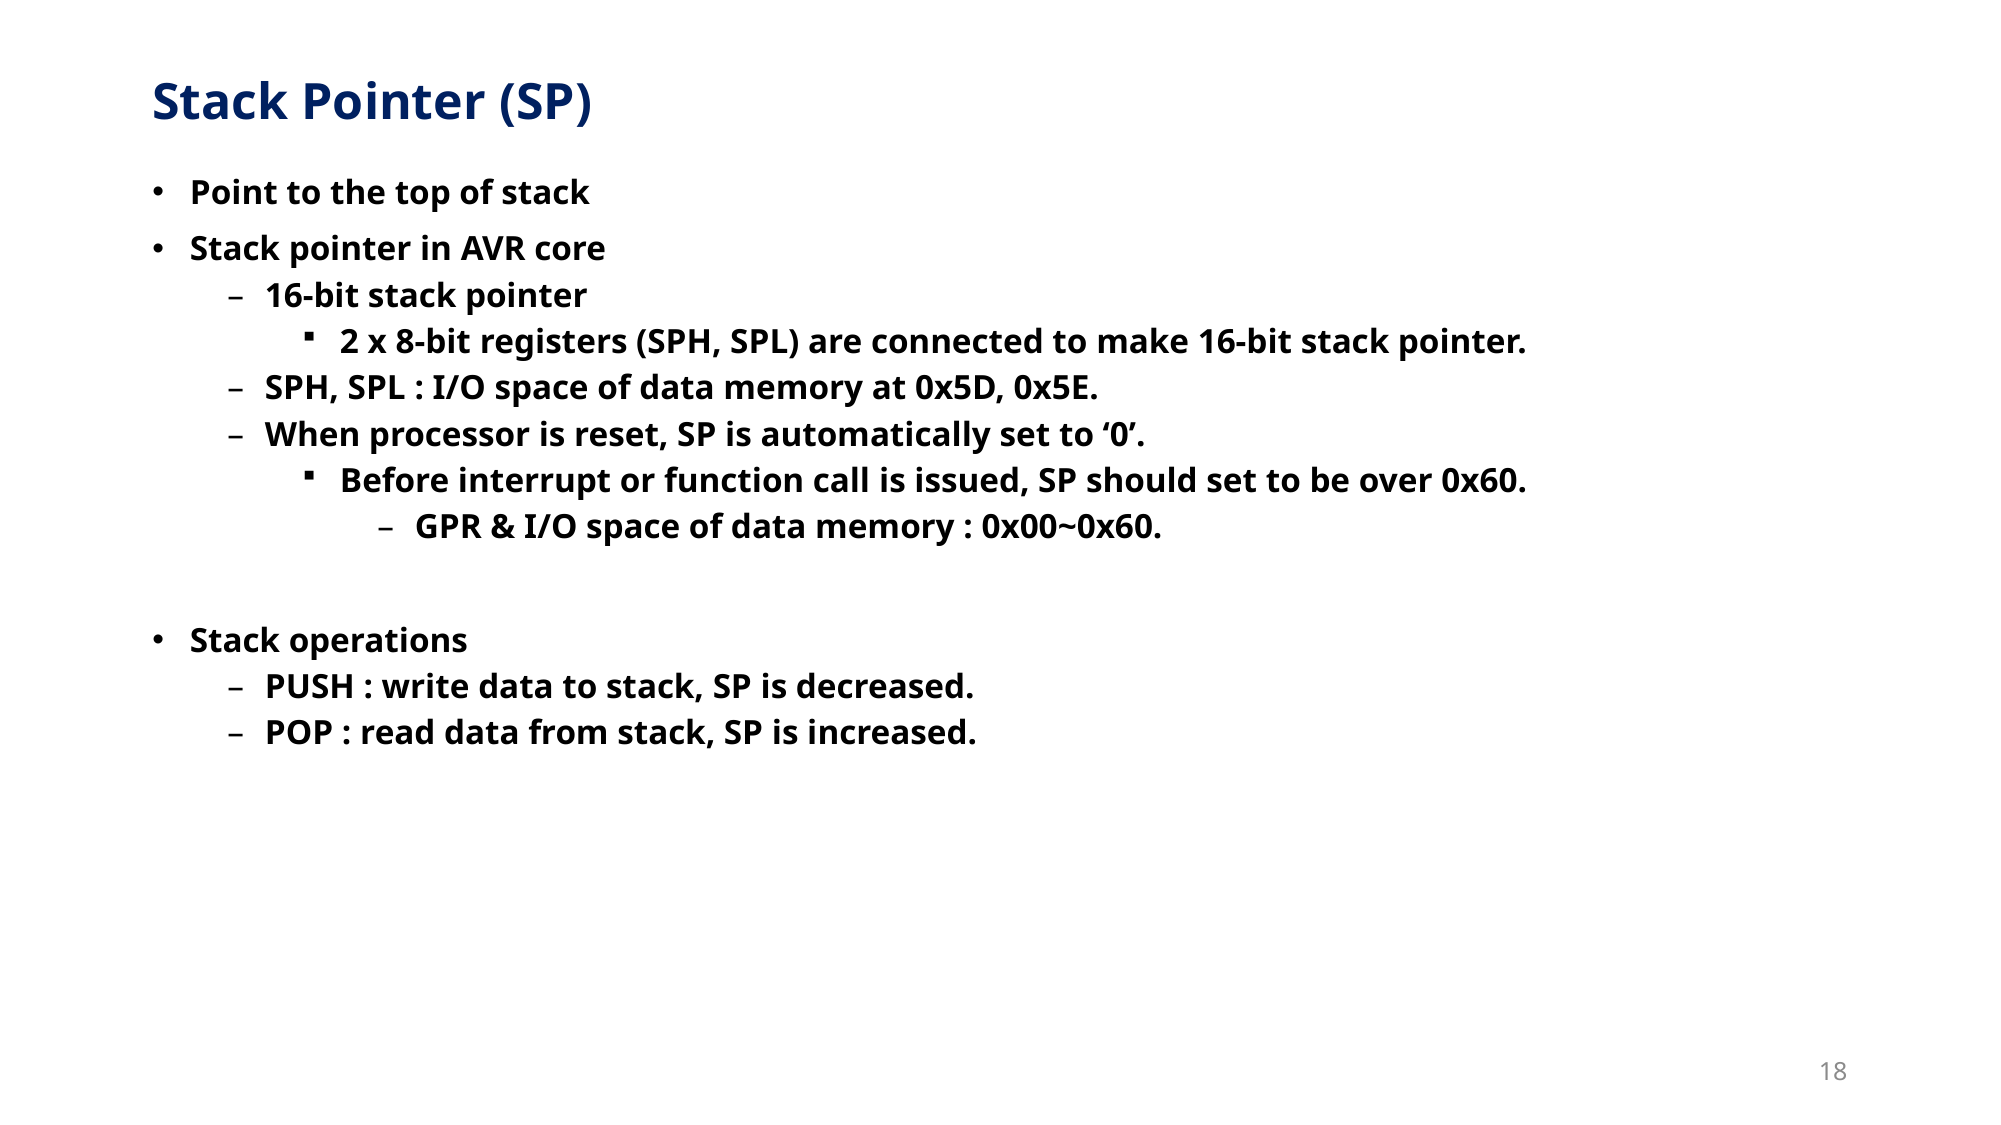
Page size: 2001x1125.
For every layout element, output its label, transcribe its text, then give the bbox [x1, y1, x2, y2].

list Point to the top of stack Stack pointer in AVR core 16-bit stack pointer 2 x 8-bit registers (SPH, SPL) are connected to make 16-bit stack pointer. SPH, SPL : I/O space of data memory at 0x5D, 0x5E. When processor is reset, SP is automatically set to ‘0’. Before interrupt or function call is issued, SP should set to be over 0x60. GPR & I/O space of data memory : 0x00~0x60. Stack operations PUSH : write data to stack, SP is decreased. POP : read data from stack, SP is increased. [137, 167, 1863, 1014]
slide_number 18 [1412, 1042, 1863, 1103]
title Stack Pointer (SP) [137, 67, 1863, 139]
